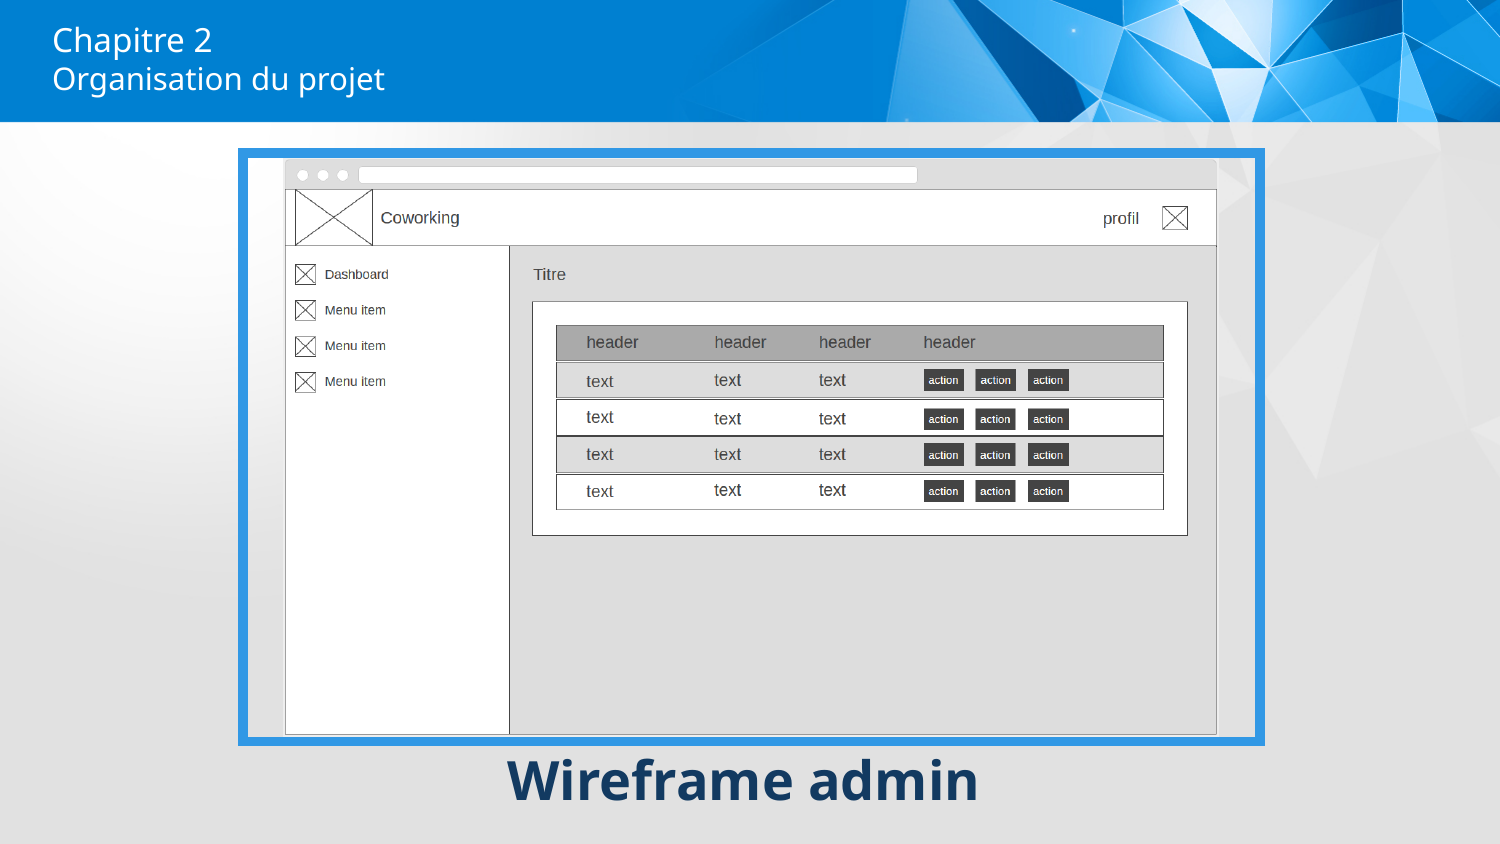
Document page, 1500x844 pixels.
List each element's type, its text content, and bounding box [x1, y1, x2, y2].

list Organisation du projet [52, 58, 636, 104]
title Wireframe admin [294, 748, 1194, 819]
picture [0, 0, 1500, 844]
list Chapitre 2 [52, 19, 425, 59]
